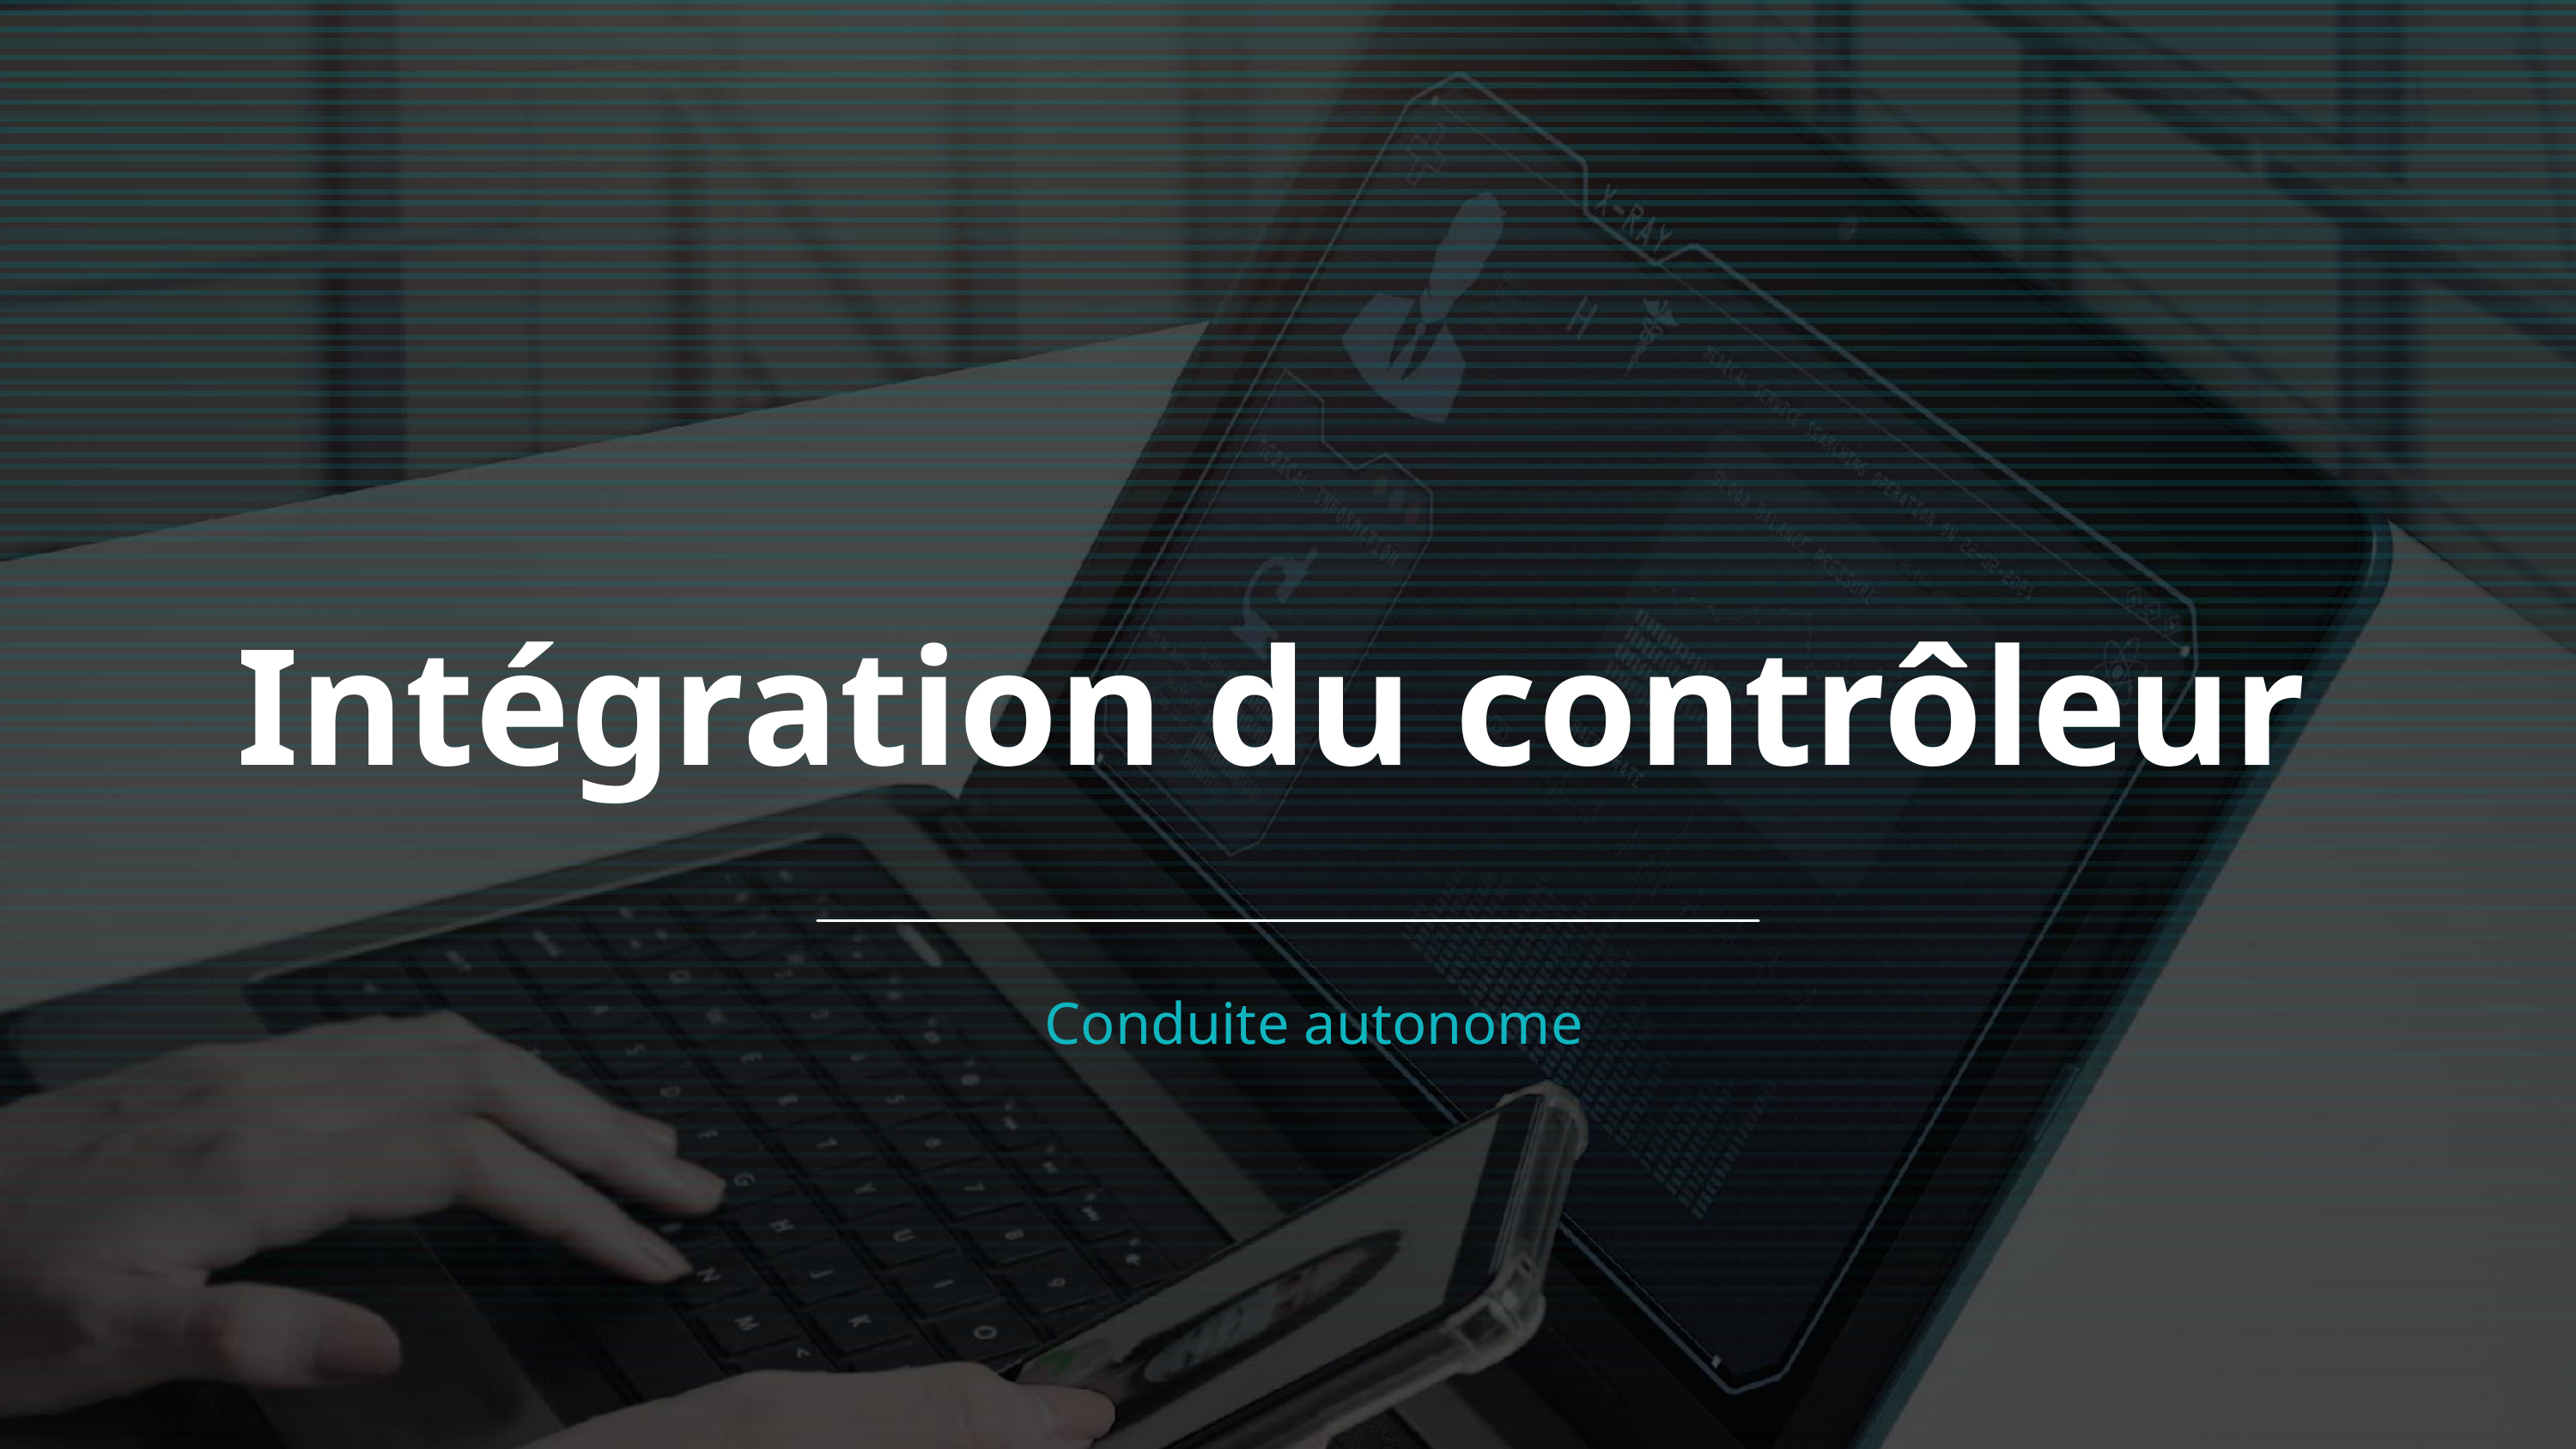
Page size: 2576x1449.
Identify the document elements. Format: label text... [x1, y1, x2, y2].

text_box [0, 0, 2576, 1449]
text_box Intégration du contrôleur [92, 603, 2451, 991]
text_box Conduite autonome [678, 966, 1950, 1056]
